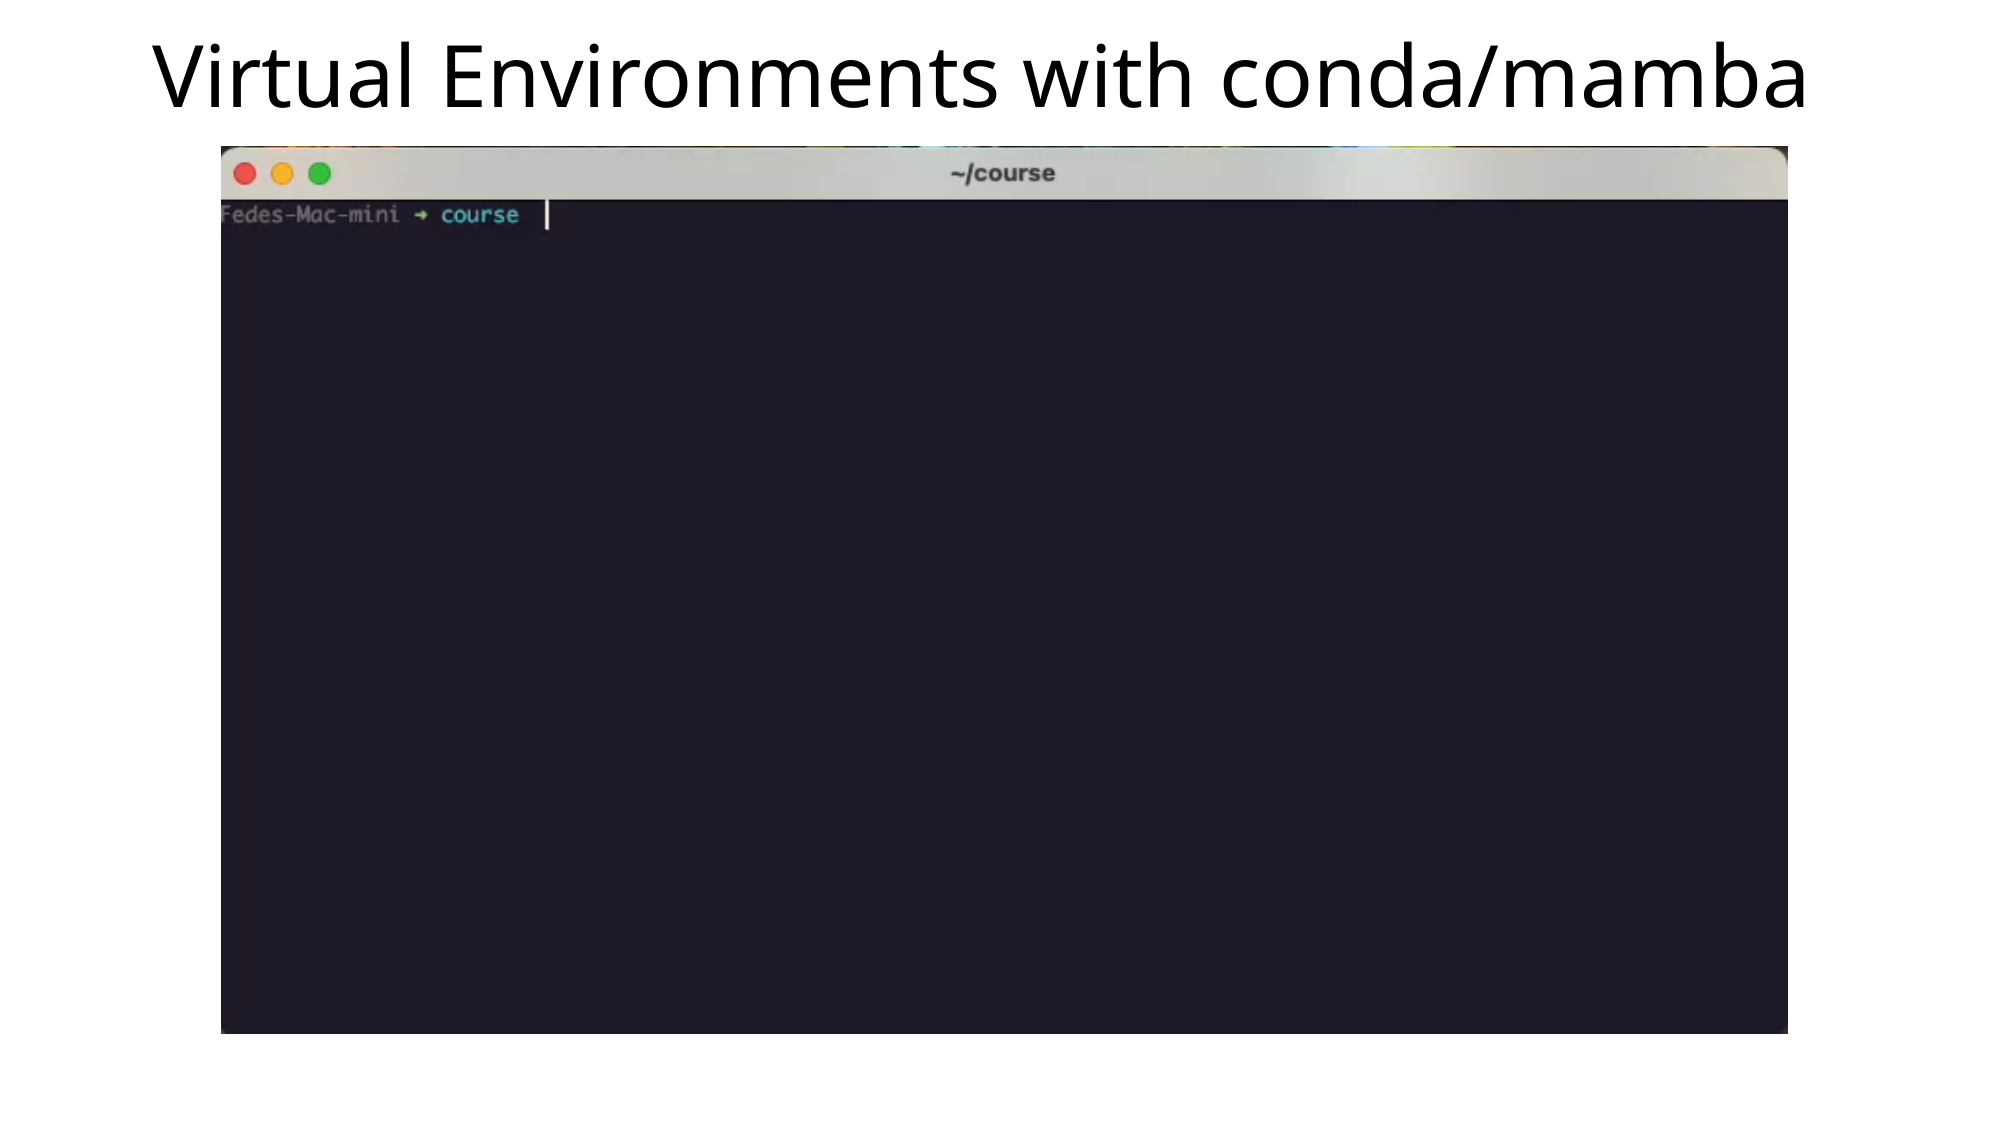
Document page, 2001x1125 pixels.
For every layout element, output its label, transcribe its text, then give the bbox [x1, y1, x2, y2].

title Virtual Environments with conda/mamba [137, 14, 1871, 146]
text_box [219, 145, 1789, 1035]
